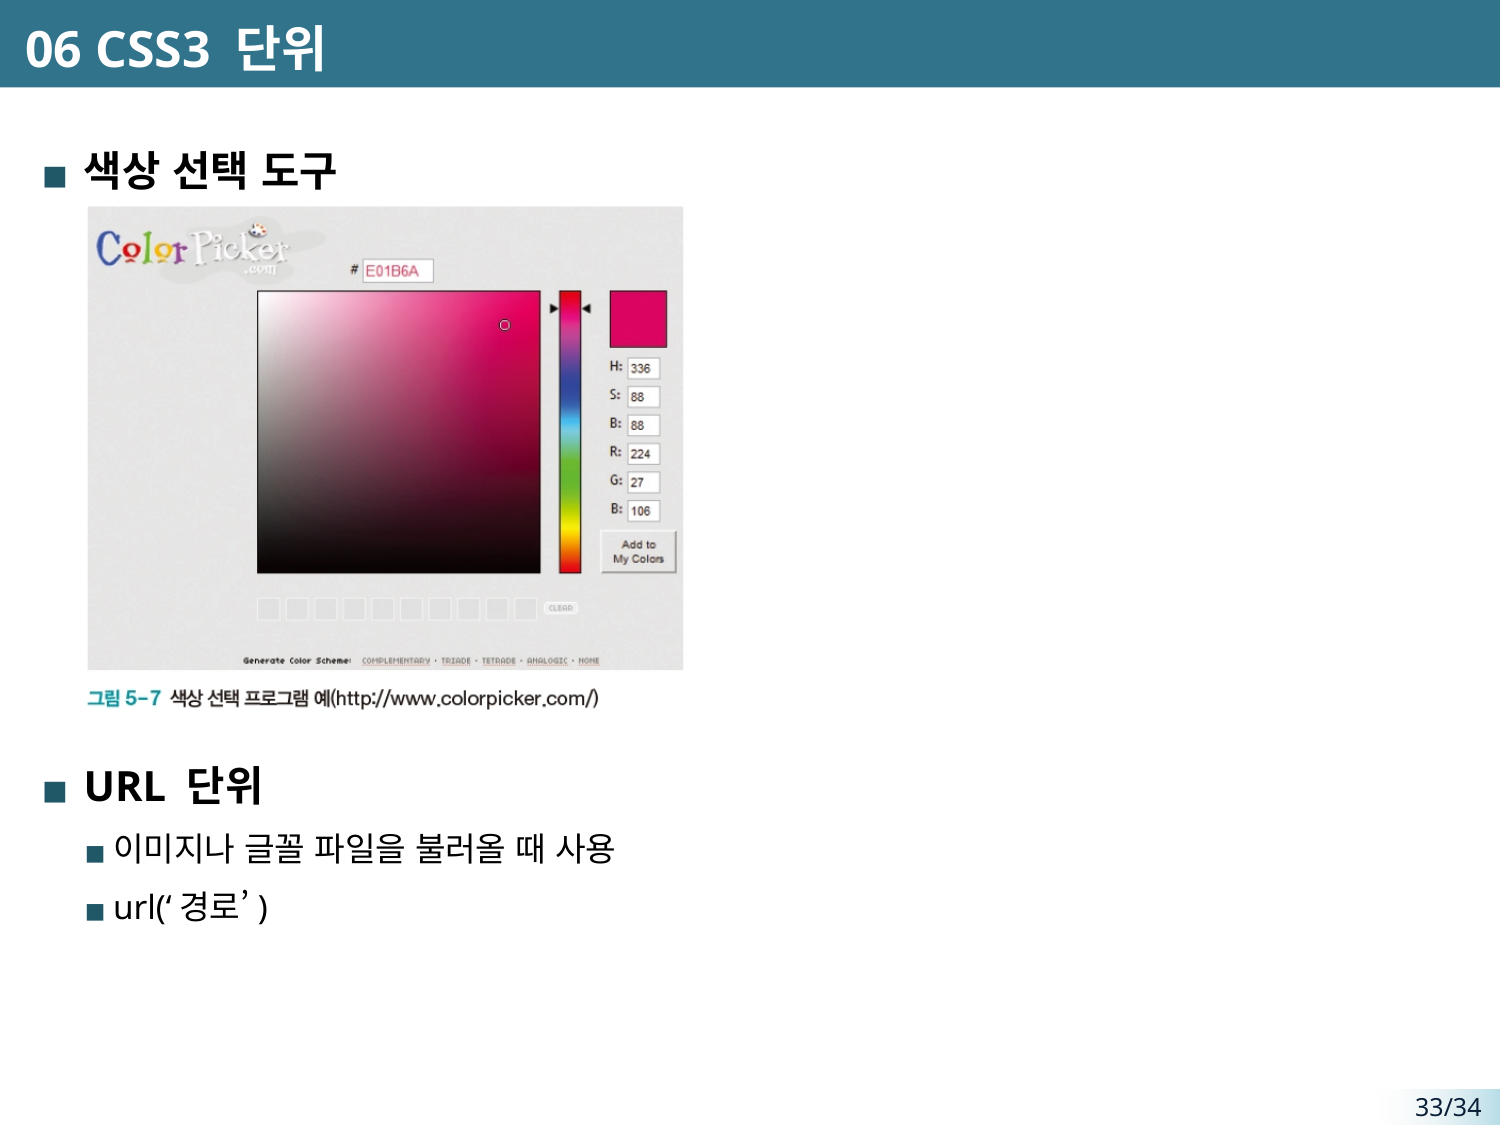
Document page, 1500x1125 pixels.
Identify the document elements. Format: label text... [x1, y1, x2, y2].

title 06 CSS3 단위 [10, 8, 1288, 87]
picture [76, 197, 695, 719]
list 색상 선택 도구 URL 단위 이미지나 글꼴 파일을 불러올 때 사용 url(‘경로’) [10, 126, 1481, 1057]
